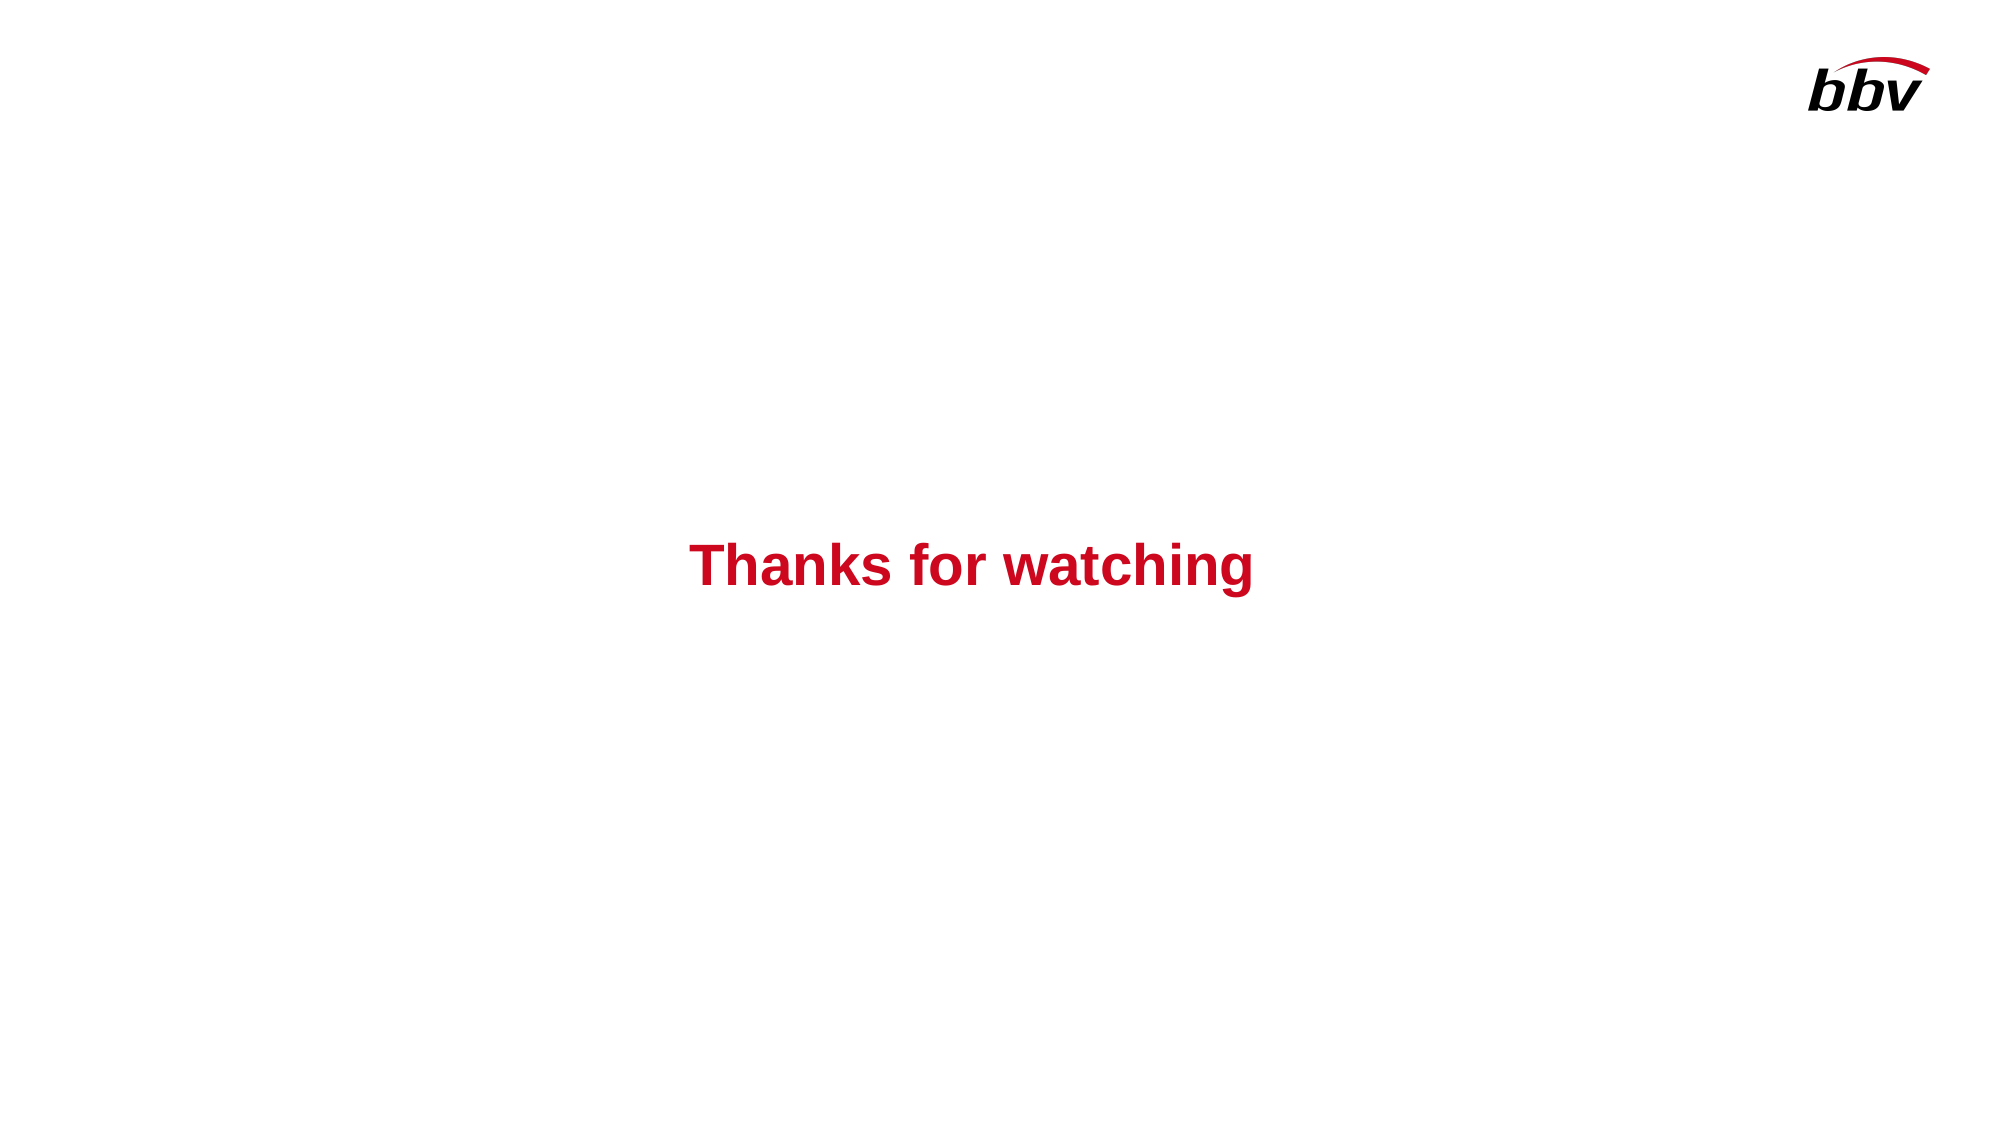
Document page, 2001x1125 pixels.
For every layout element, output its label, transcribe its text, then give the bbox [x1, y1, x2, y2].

picture [1808, 57, 1930, 111]
title Thanks for watching [689, 0, 1666, 1125]
